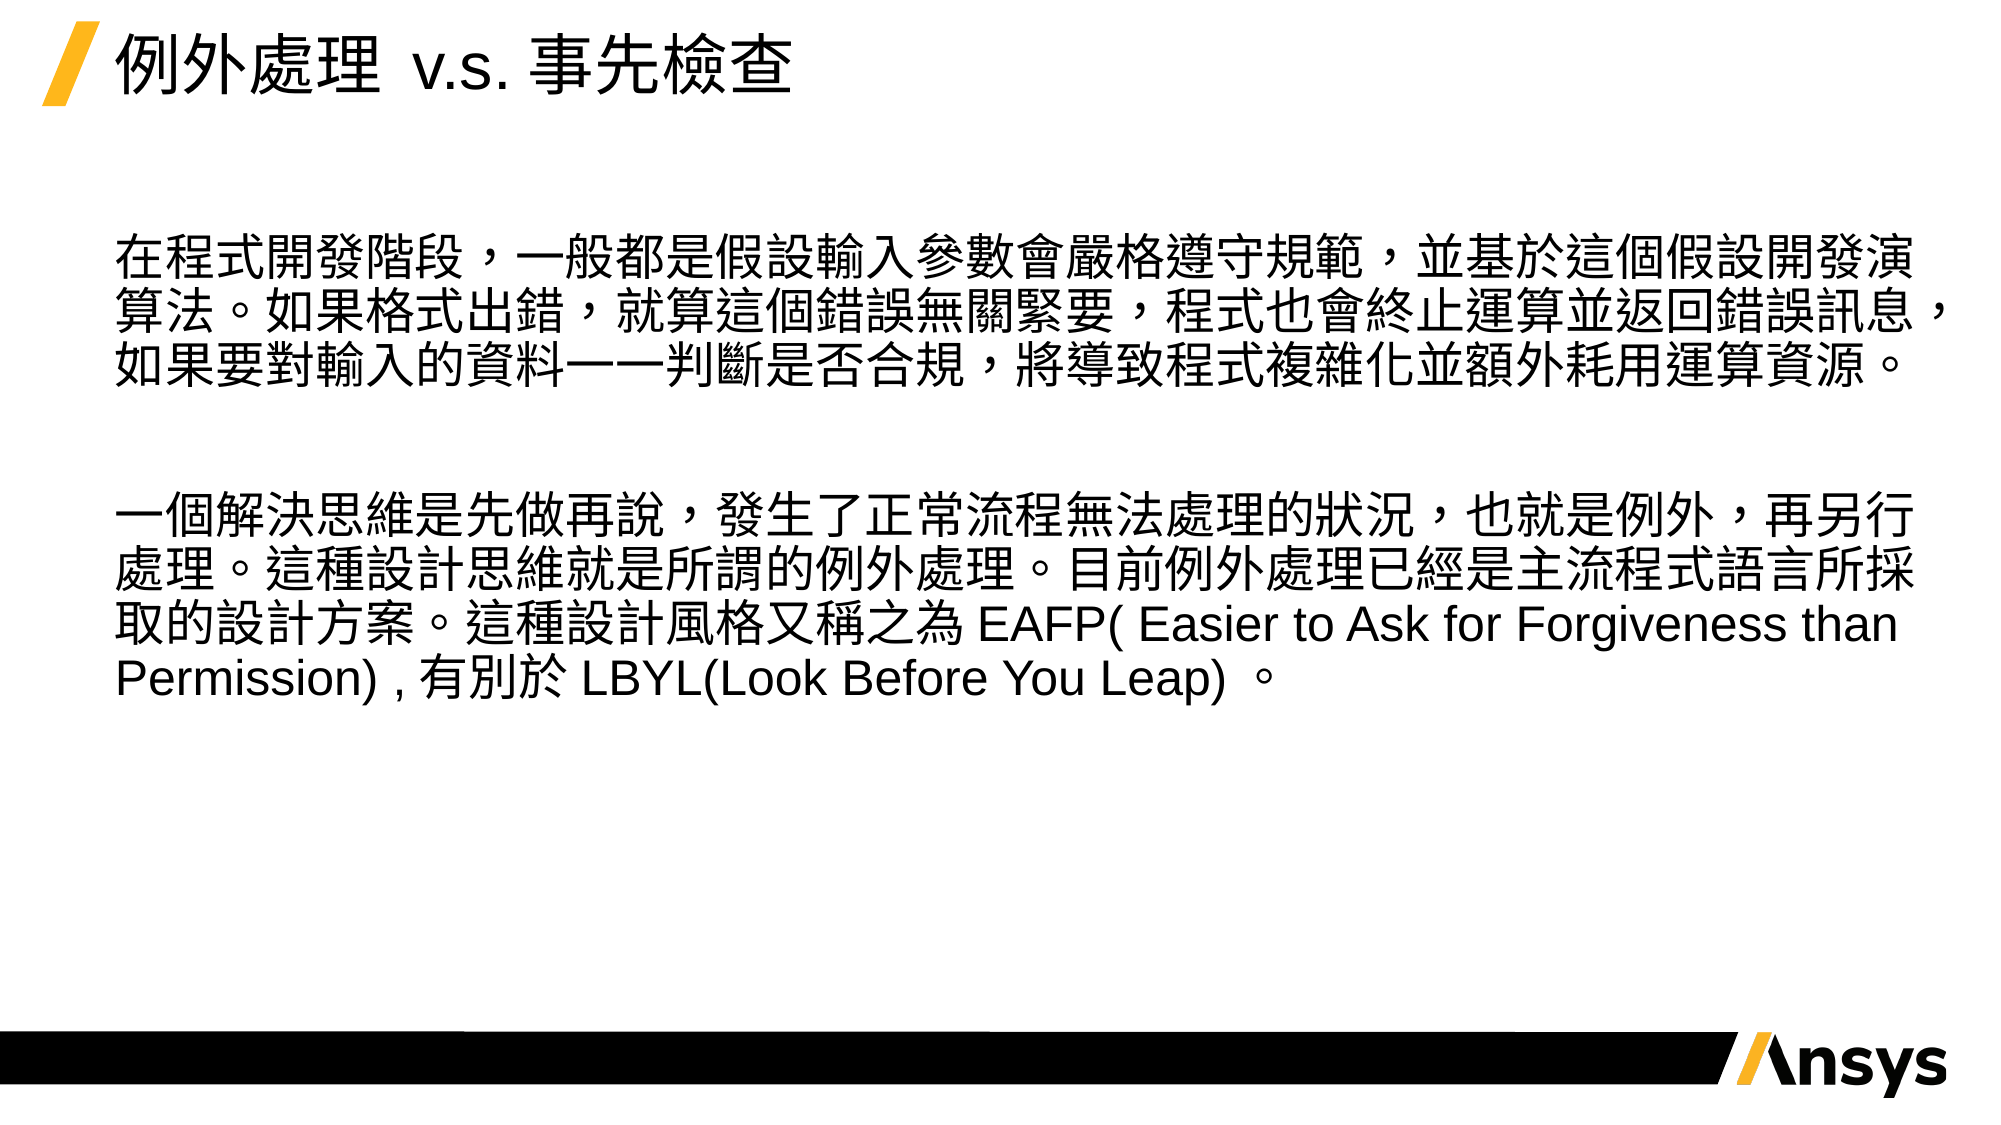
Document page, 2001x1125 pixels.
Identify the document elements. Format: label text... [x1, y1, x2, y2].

title 例外處理 v.s.事先檢查 [99, 24, 1900, 164]
list 在程式開發階段，一般都是假設輸入參數會嚴格遵守規範，並基於這個假設開發演算法。如果格式出錯，就算這個錯誤無關緊要，程式也會終止運算並返回錯誤訊息，如果要對輸入的資料一一判斷是否合規，將導致程式複雜化並額外耗用運算資源。 一個解決思維是先做再說，發生了正常流程無法處理的狀況，也就是例外，再另行處理。這種設計思維就是所謂的例外處理。目前例外處理已經是主流程式語言所採取的設計方案。這種設計風格又稱之為EAFP( Easier to Ask for Forgiveness than Permission) ,有別於LBYL(Look Before You Leap)。 [99, 224, 1950, 1007]
